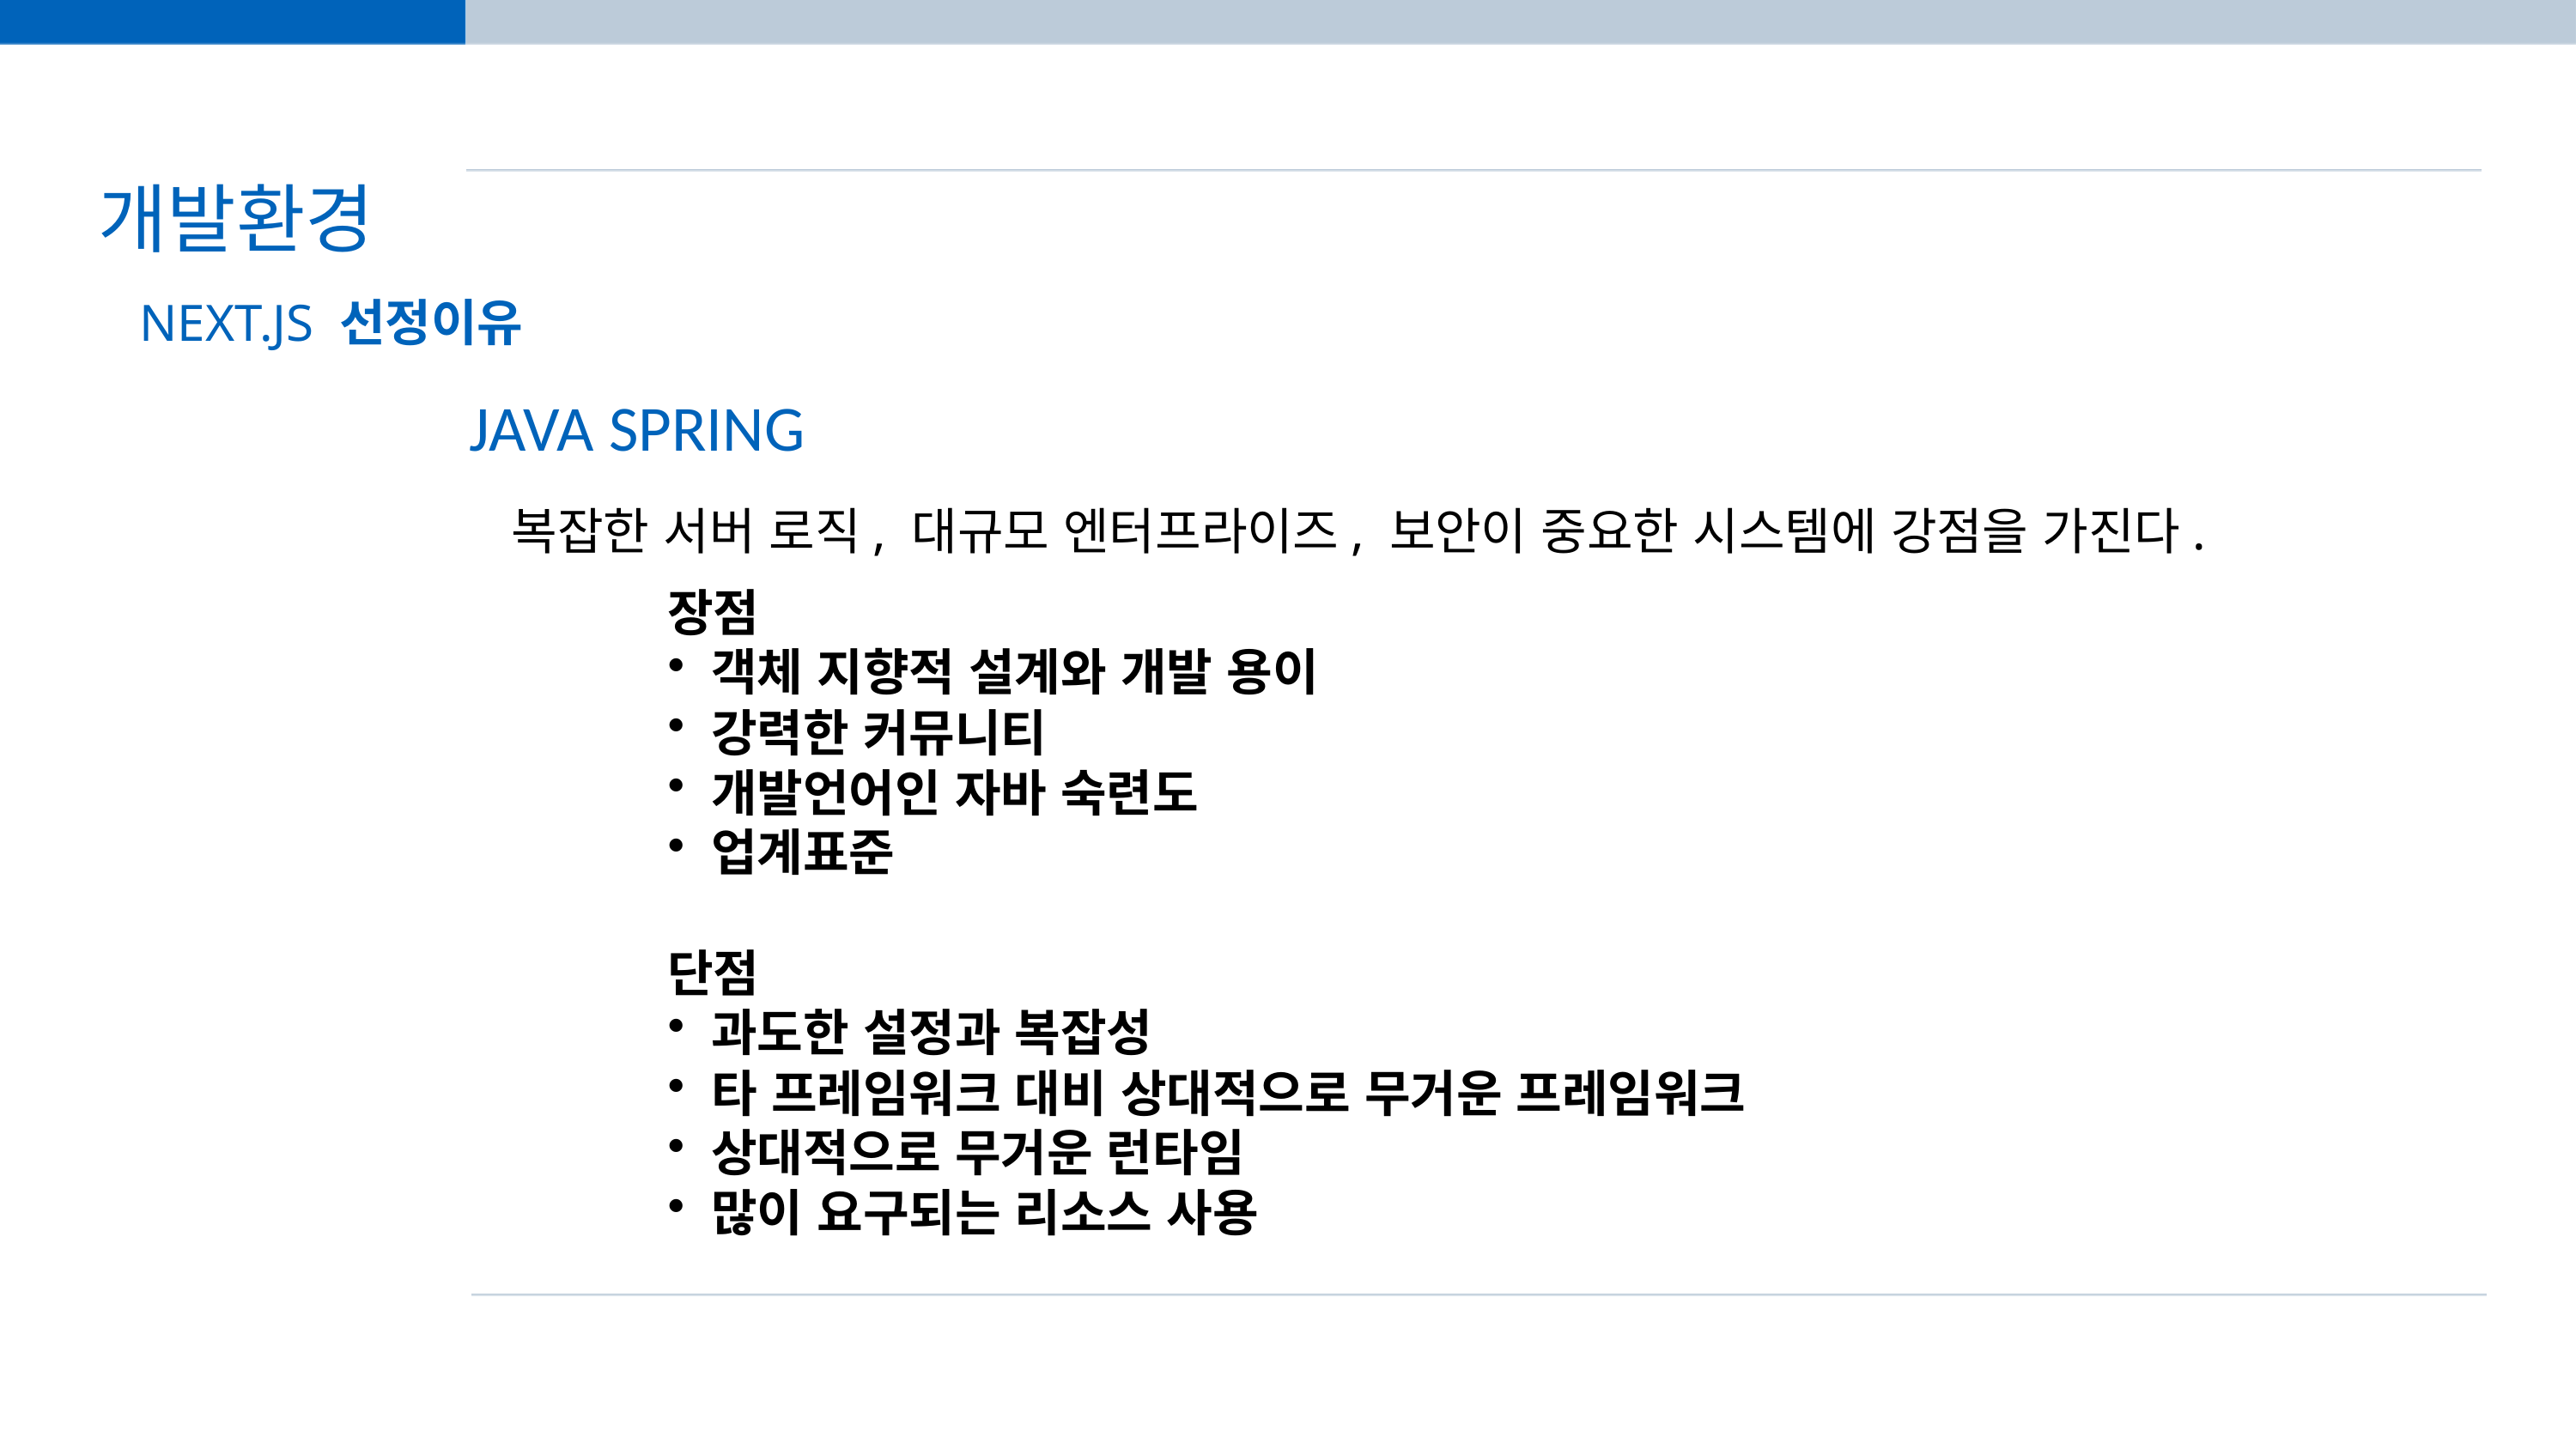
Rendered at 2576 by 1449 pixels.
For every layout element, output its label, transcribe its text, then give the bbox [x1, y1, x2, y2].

picture [466, 169, 2482, 173]
text_box JAVA SPRING [469, 401, 2489, 464]
text_box 개발환경 [98, 175, 683, 281]
text_box 장점 객체 지향적 설계와 개발 용이 강력한 커뮤니티 개발언어인 자바 숙련도 업계표준 단점 과도한 설정과 복잡성 타 프레임워크 대비 상대적으로 무거운 프레임워크 상대적으로 무거운 런타임 많이 요구되는 리소스 사용 [654, 574, 2097, 1287]
picture [0, 0, 2576, 45]
text_box NEXT.JS 선정이유 [139, 288, 2442, 352]
text_box 복잡한 서버 로직, 대규모 엔터프라이즈, 보안이 중요한 시스템에 강점을 가진다. [511, 489, 2531, 601]
picture [471, 1293, 2488, 1296]
